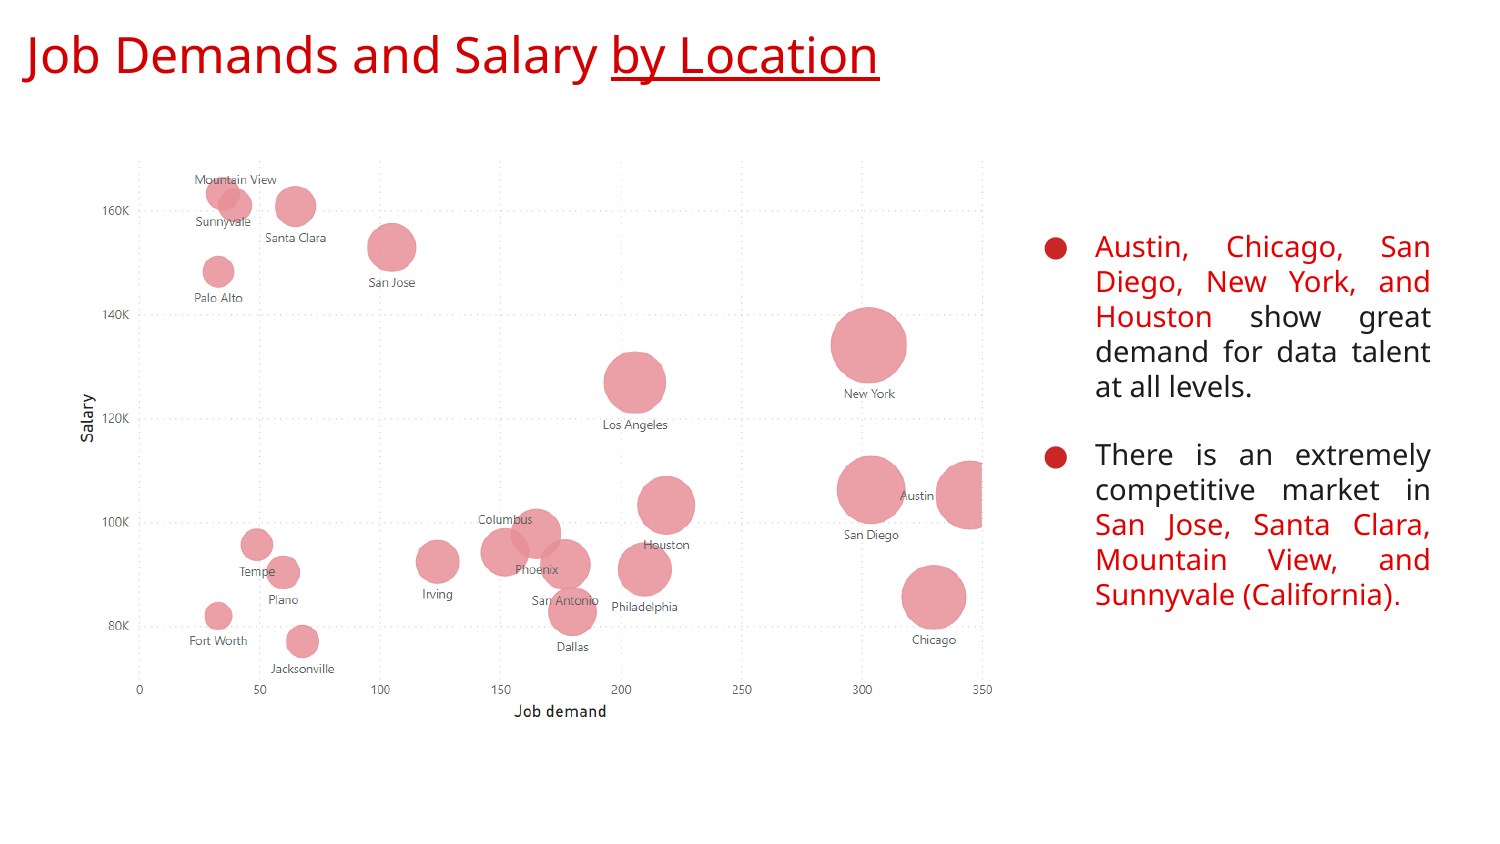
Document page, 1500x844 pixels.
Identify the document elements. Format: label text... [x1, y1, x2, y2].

text_box Austin, Chicago, San Diego, New York, and Houston show great demand for data talent at all levels. There is an extremely competitive market in San Jose, Santa Clara, Mountain View, and Sunnyvale (California). [1005, 220, 1447, 619]
picture [53, 136, 994, 732]
text_box Job Demands and Salary by Location [11, 16, 897, 92]
